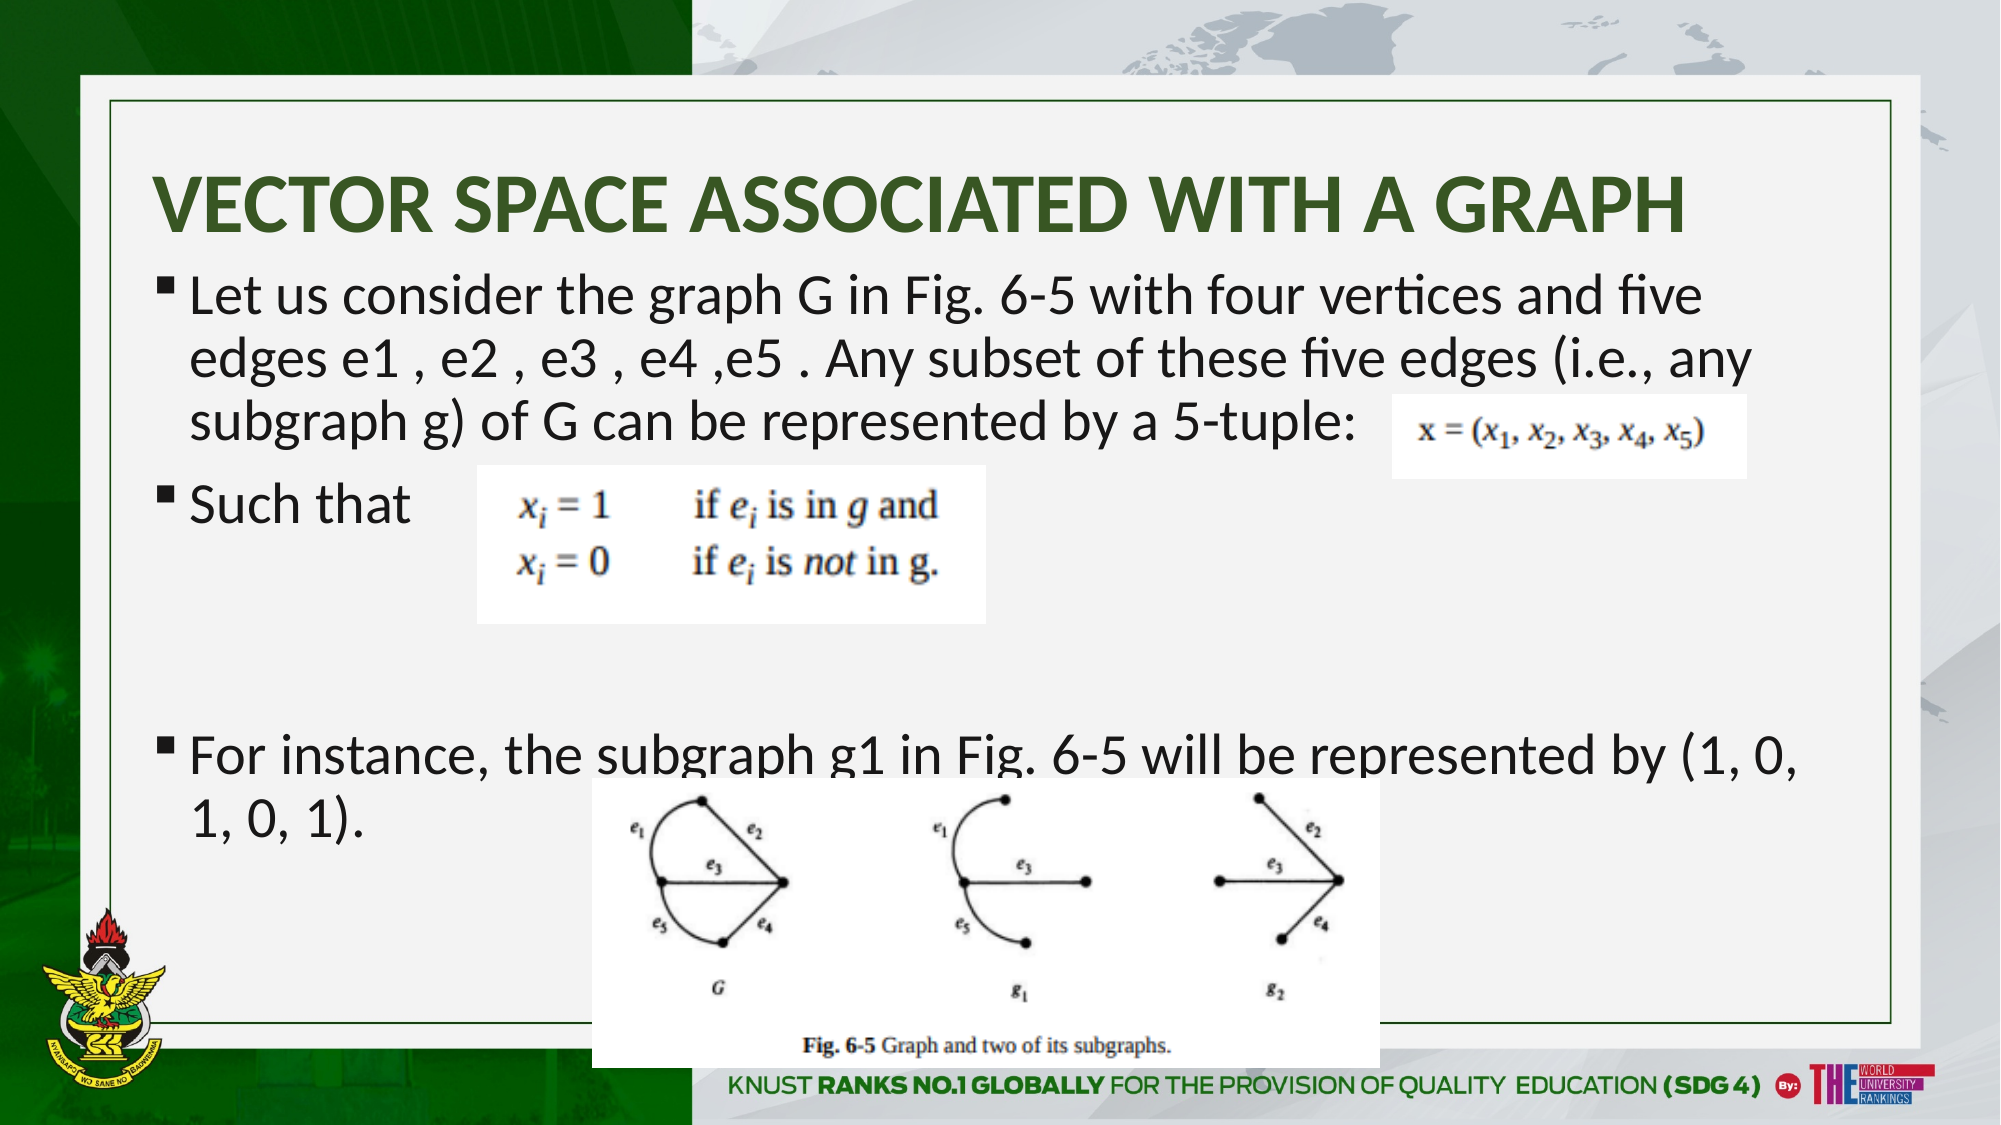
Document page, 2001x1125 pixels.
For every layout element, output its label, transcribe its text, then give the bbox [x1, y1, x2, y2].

picture [0, 0, 2001, 1125]
title VECTOR SPACE ASSOCIATED WITH A GRAPH [137, 123, 1863, 256]
list Let us consider the graph G in Fig. 6-5 with four vertices and five edges e1 , e2 , e3 , e4 ,e5 . Any subset of these five edges (i.e., any subgraph g) of G can be represented by a 5-tuple: Such that For instance, the subgraph g1 in Fig. 6-5 will be represented by (1, 0, 1, 0, 1). [137, 256, 1863, 1026]
